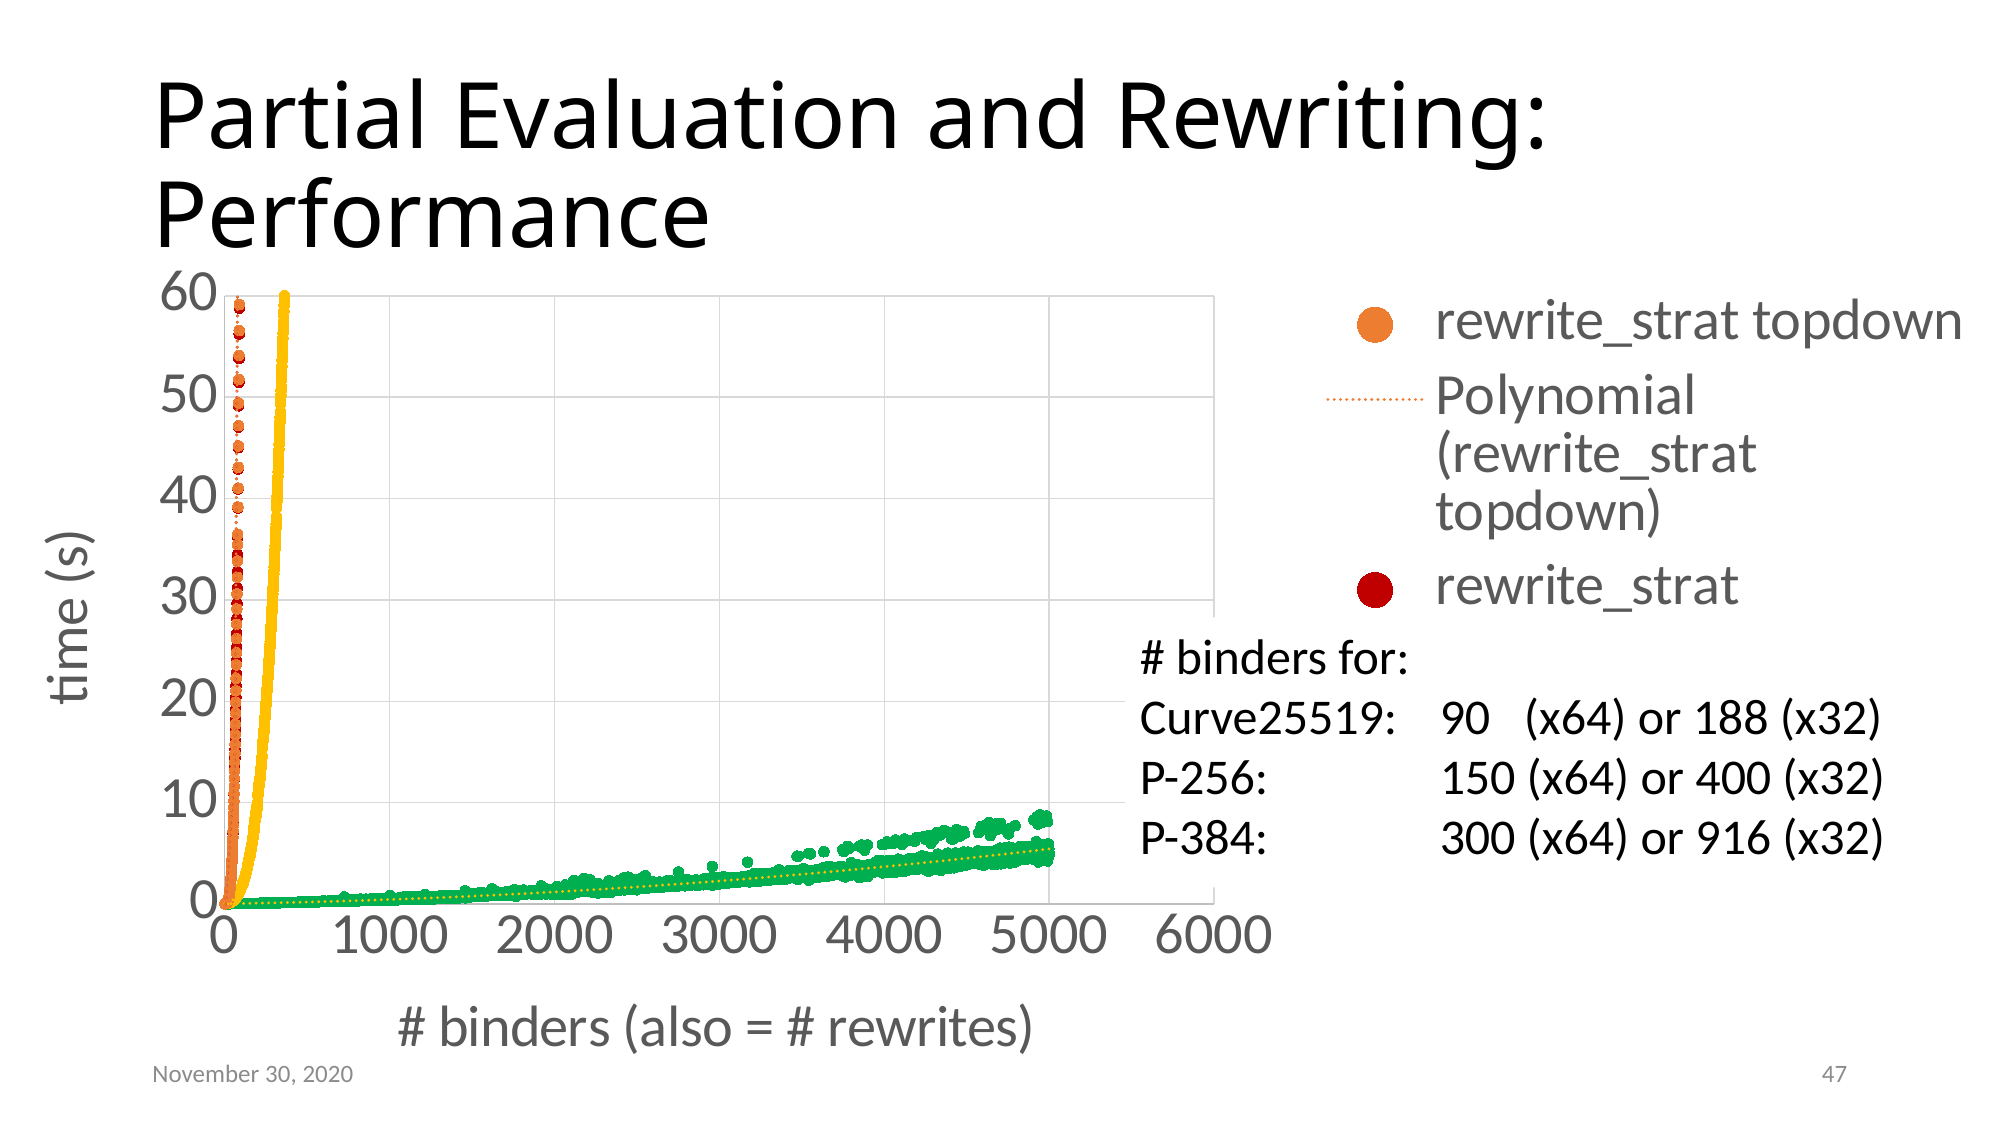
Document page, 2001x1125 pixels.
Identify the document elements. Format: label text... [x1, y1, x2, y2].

chart [0, 249, 2000, 1103]
title Partial Evaluation and Rewriting: Performance [137, 59, 1863, 249]
